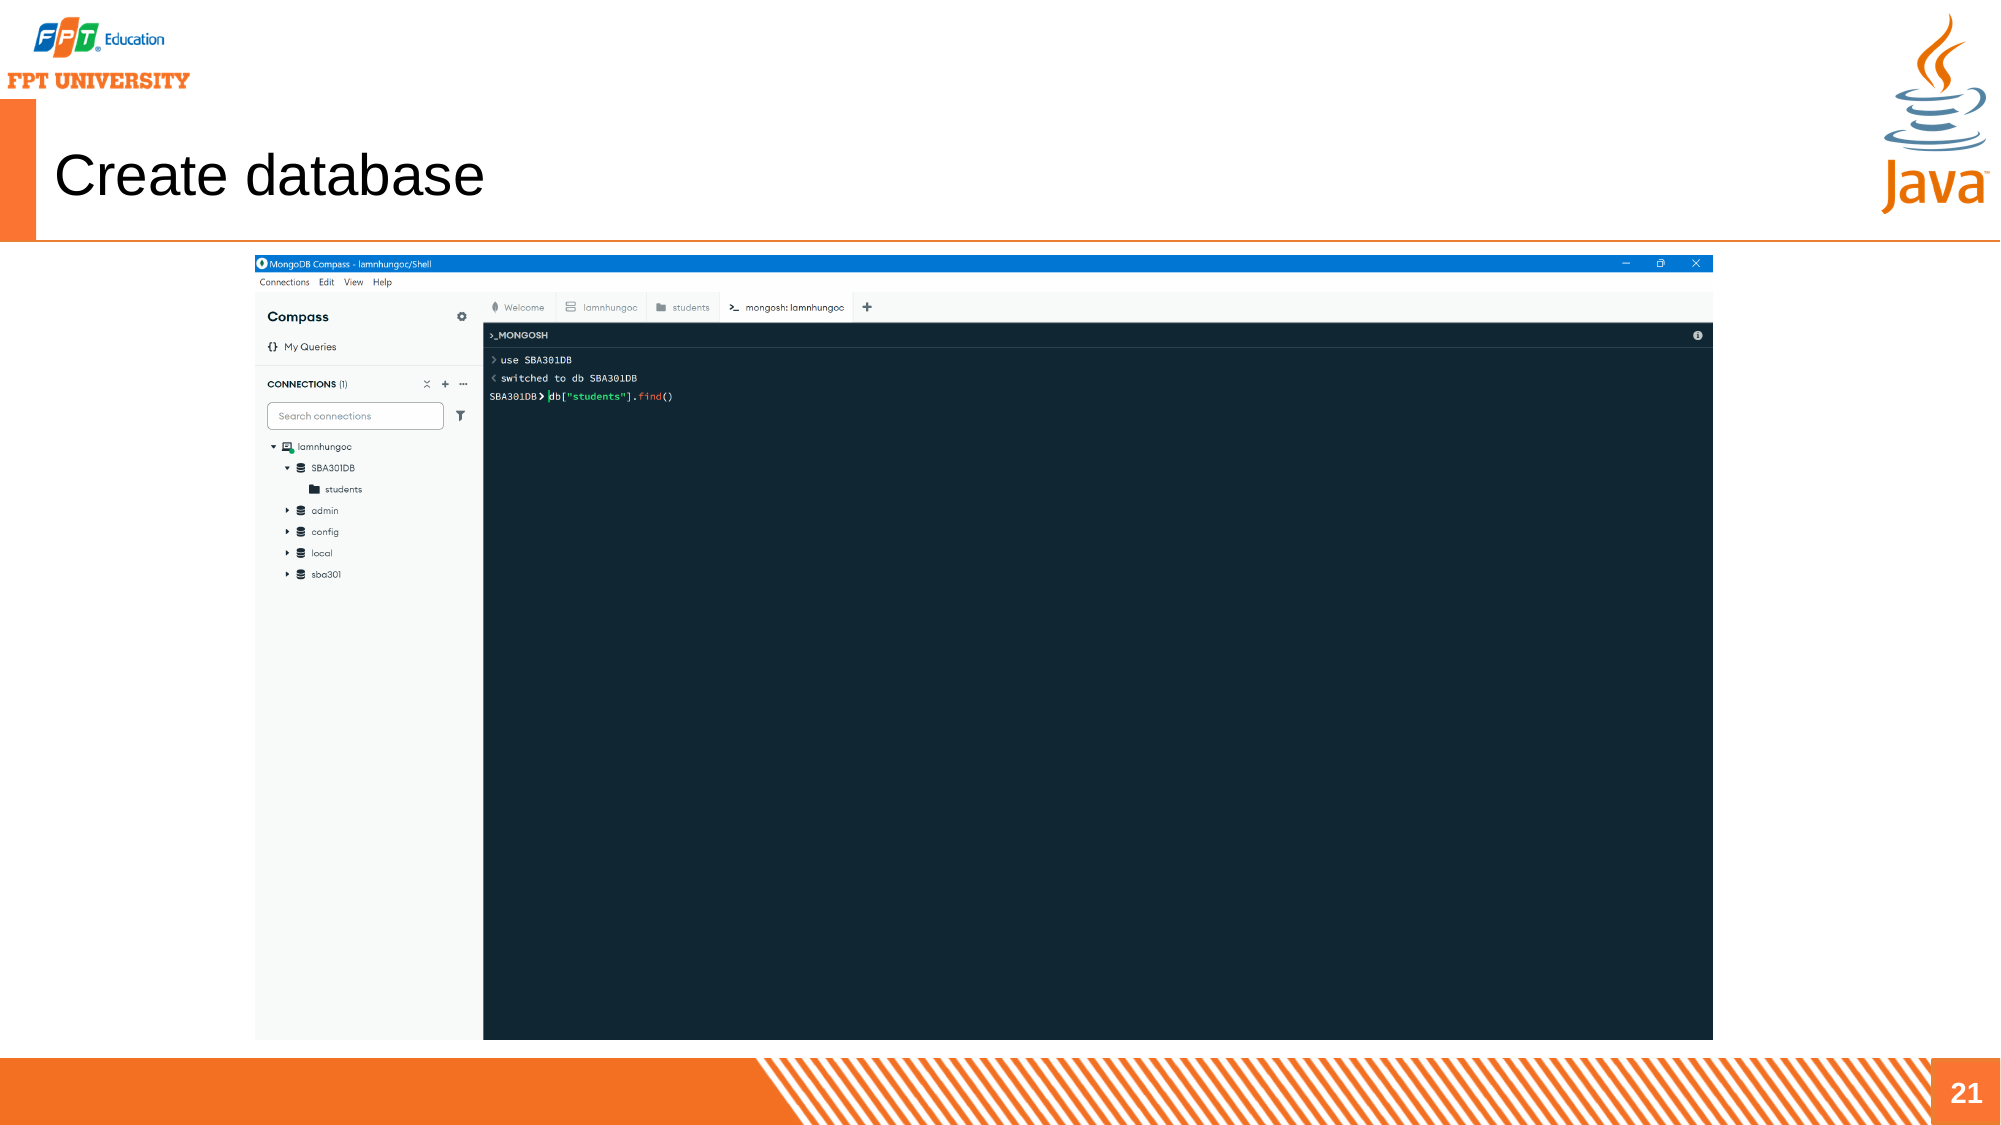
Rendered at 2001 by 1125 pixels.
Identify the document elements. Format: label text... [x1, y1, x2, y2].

picture [255, 255, 1713, 1040]
picture [1868, 4, 2000, 226]
picture [0, 2, 197, 99]
slide_number 21 [1933, 1059, 2000, 1124]
picture [0, 1058, 1934, 1125]
title Create database [39, 123, 1872, 230]
